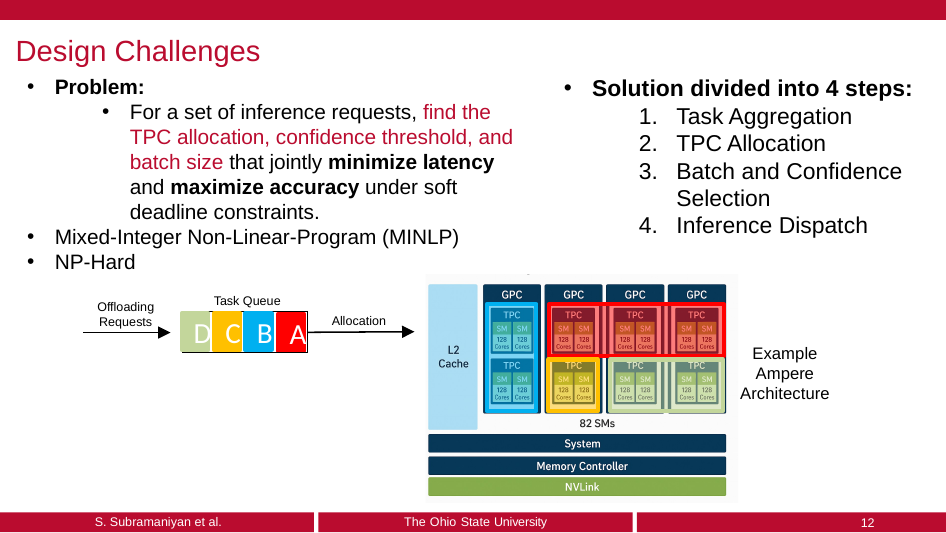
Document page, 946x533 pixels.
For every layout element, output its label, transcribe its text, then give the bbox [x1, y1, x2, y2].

text_box C [212, 320, 242, 351]
text_box Solution divided into 4 steps: Task Aggregation TPC Allocation Batch and Confidence Selection Inference Dispatch [564, 73, 927, 239]
slide_number S. Subramaniyan et al. [92, 514, 223, 533]
text_box Task Queue [198, 285, 296, 310]
text_box A [276, 320, 303, 351]
text_box Offloading Requests [61, 291, 190, 337]
text_box Example Ampere Architecture [744, 335, 847, 411]
text_box B [243, 320, 274, 351]
title Design Challenges [15, 31, 598, 68]
footer The Ohio State University [402, 514, 551, 533]
slide_number 12 [689, 514, 890, 532]
text_box Allocation [294, 305, 420, 336]
list Problem: For a set of inference requests, find the TPC allocation, confidence threshold, and batch size that jointly minimize latency and maximize accuracy under soft deadline constraints. Mixed-Integer Non-Linear-Program (MINLP) NP-Hard [26, 73, 515, 276]
text_box D [180, 311, 210, 352]
picture [425, 274, 739, 504]
